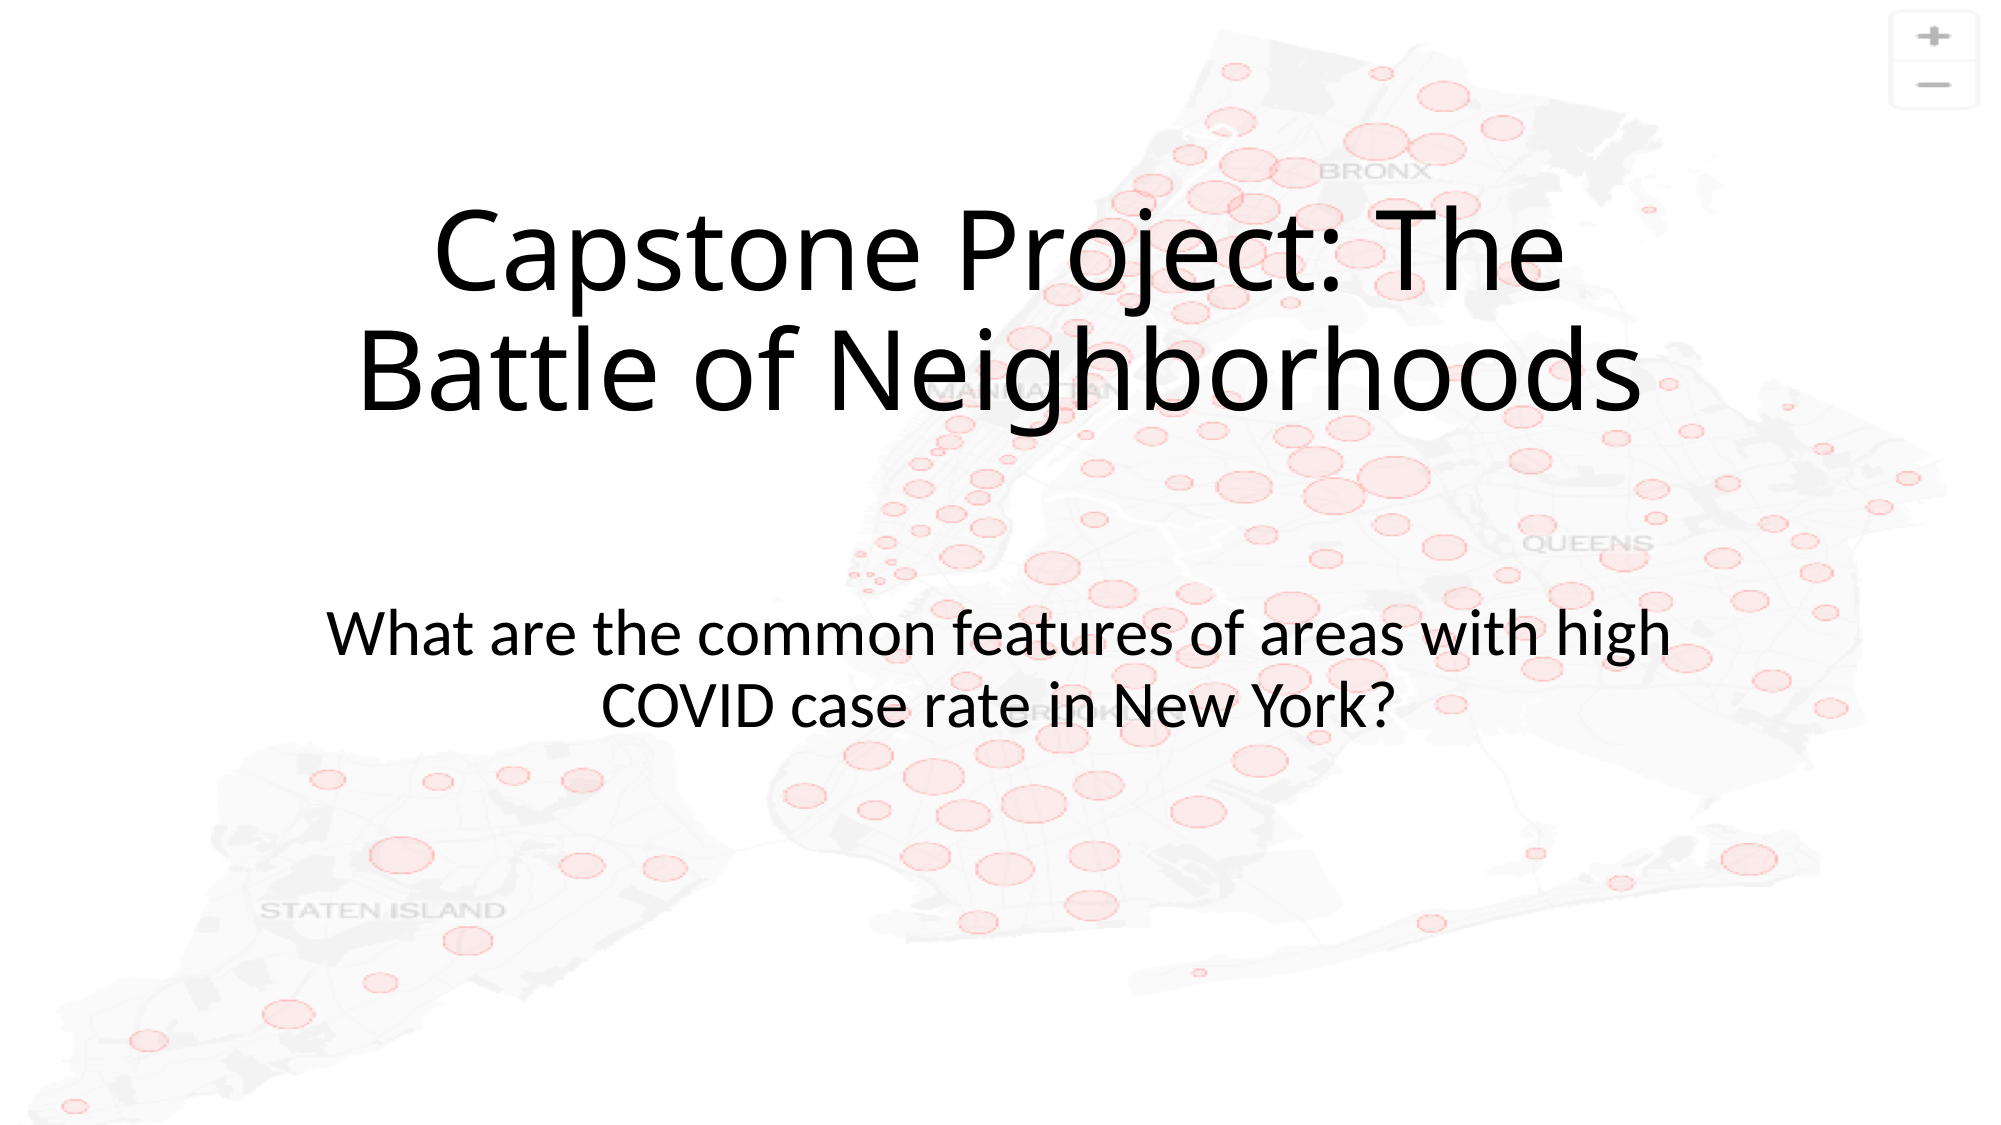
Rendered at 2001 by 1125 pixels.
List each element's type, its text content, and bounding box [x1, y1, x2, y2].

subtitle What are the common features of areas with high COVID case rate in New York? [249, 590, 1750, 863]
title Capstone Project: The Battle of Neighborhoods [249, 184, 1750, 576]
